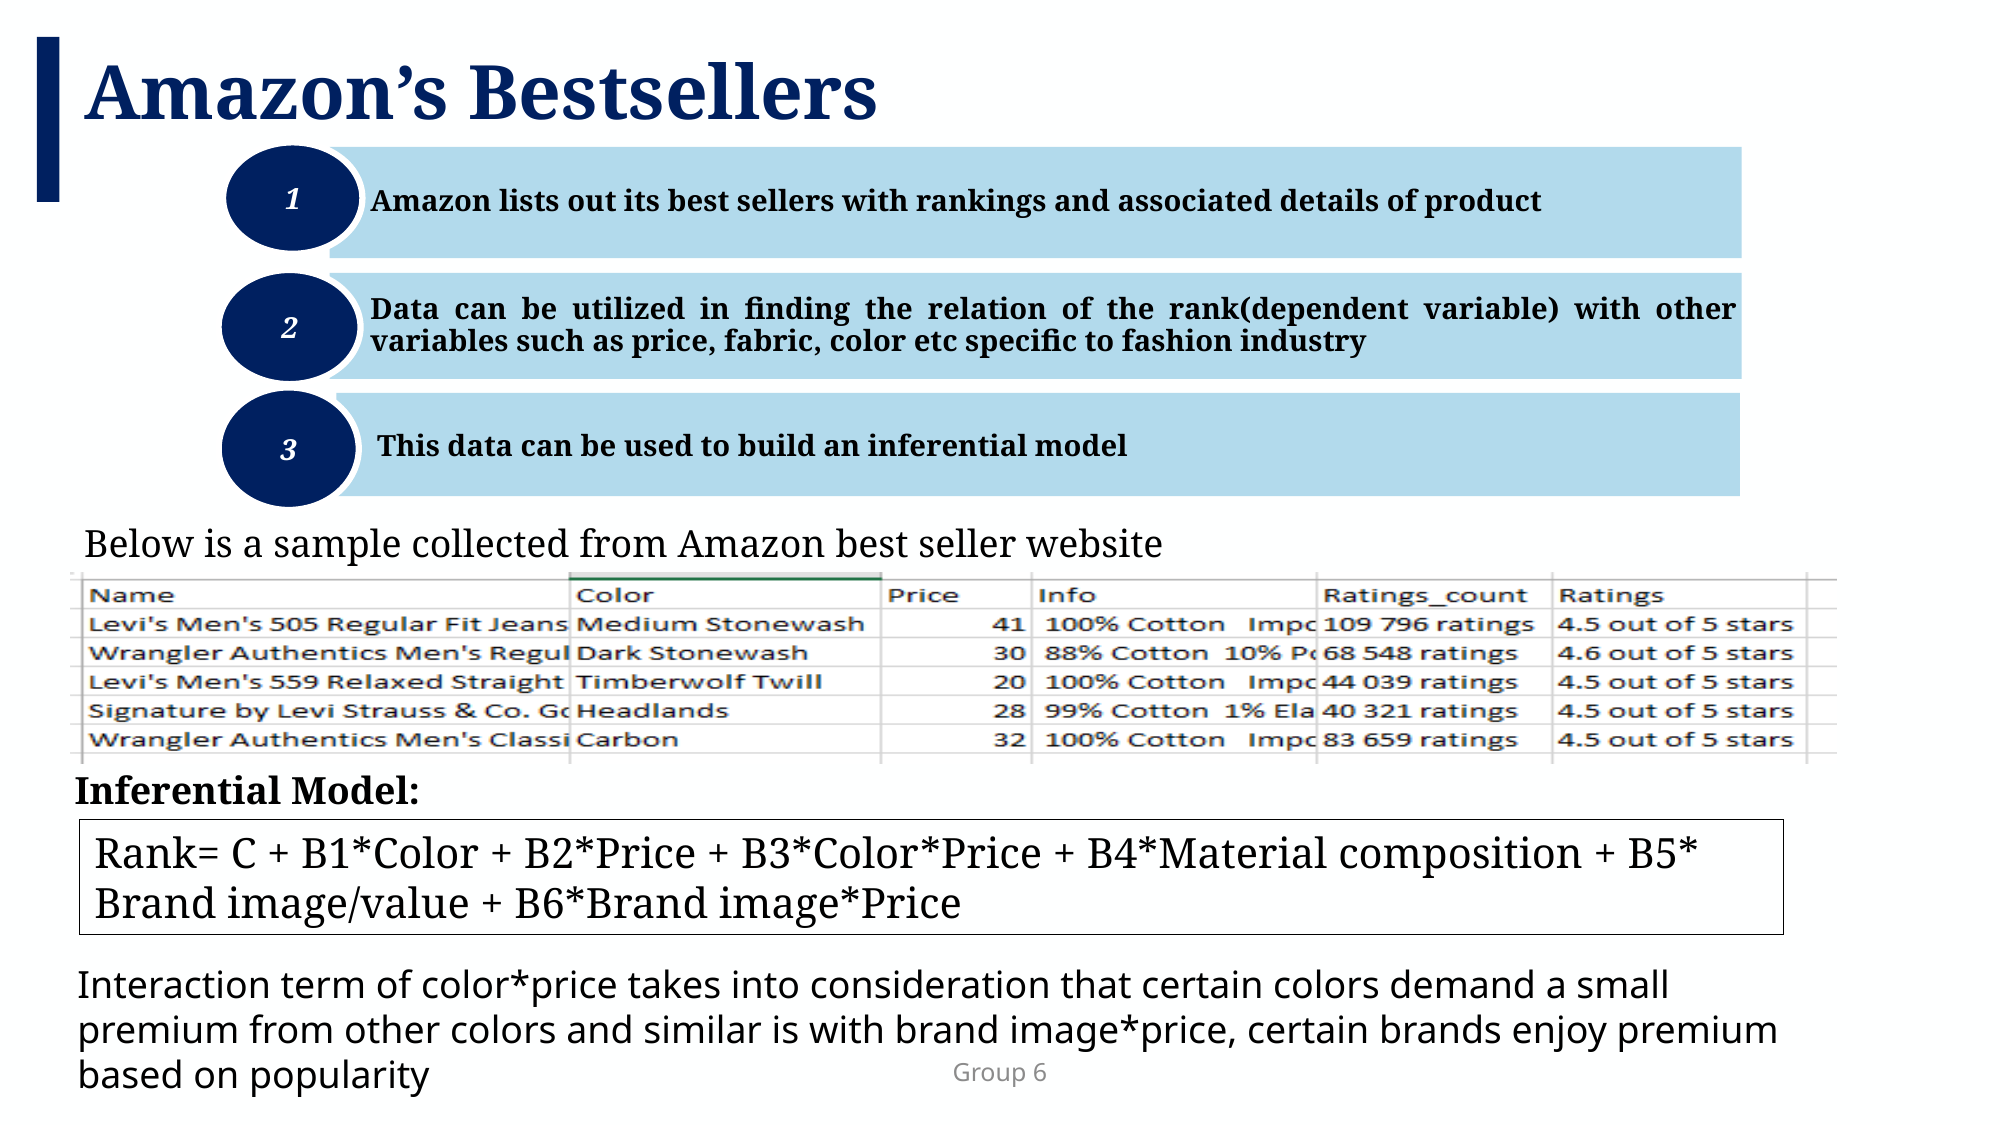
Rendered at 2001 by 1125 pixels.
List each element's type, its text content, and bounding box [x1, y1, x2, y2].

text_box [36, 36, 60, 202]
text_box Interaction term of color*price takes into consideration that certain colors demand a small premium from other colors and similar is with brand image*price, certain brands enjoy premium based on popularity [62, 953, 1804, 1104]
text_box 2 [218, 269, 361, 385]
text_box This data can be used to build an inferential model [336, 392, 1740, 497]
text_box Amazon lists out its best sellers with rankings and associated details of product [329, 146, 1742, 259]
text_box 1 [223, 142, 363, 254]
text_box Below is a sample collected from Amazon best seller website [69, 517, 1503, 574]
text_box Inferential Model: [59, 764, 1494, 820]
text_box 3 [218, 387, 359, 511]
text_box Rank= C + B1*Color + B2*Price + B3*Color*Price + B4*Material composition + B5* Brand image/value + B6*Brand image*Price [79, 819, 1784, 935]
text_box Amazon’s Bestsellers [69, 36, 1368, 142]
picture [70, 572, 1837, 764]
text_box Data can be utilized in finding the relation of the rank(dependent variable) with other variables such as price, fabric, color etc specific to fashion industry [329, 272, 1742, 379]
